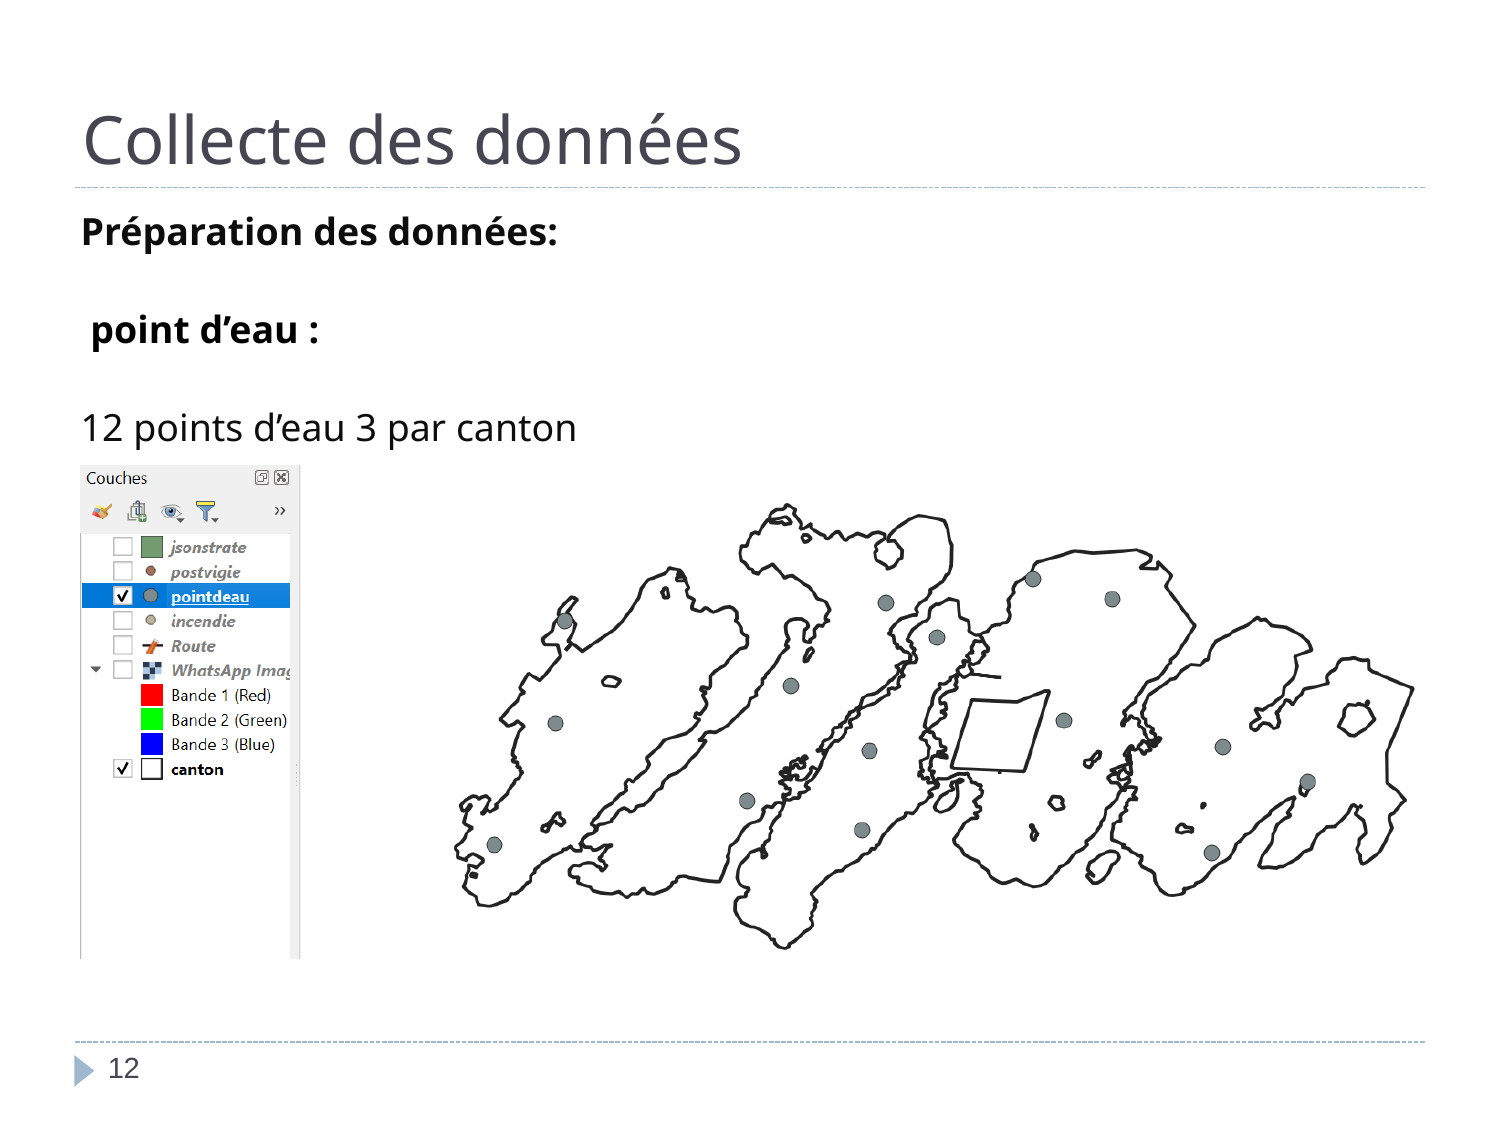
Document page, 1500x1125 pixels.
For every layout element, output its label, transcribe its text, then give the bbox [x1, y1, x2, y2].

picture [80, 465, 1420, 959]
title Collecte des données [80, 33, 1401, 190]
text_box Préparation des données: point d’eau : 12 points d’eau 3 par canton [80, 190, 1467, 1125]
